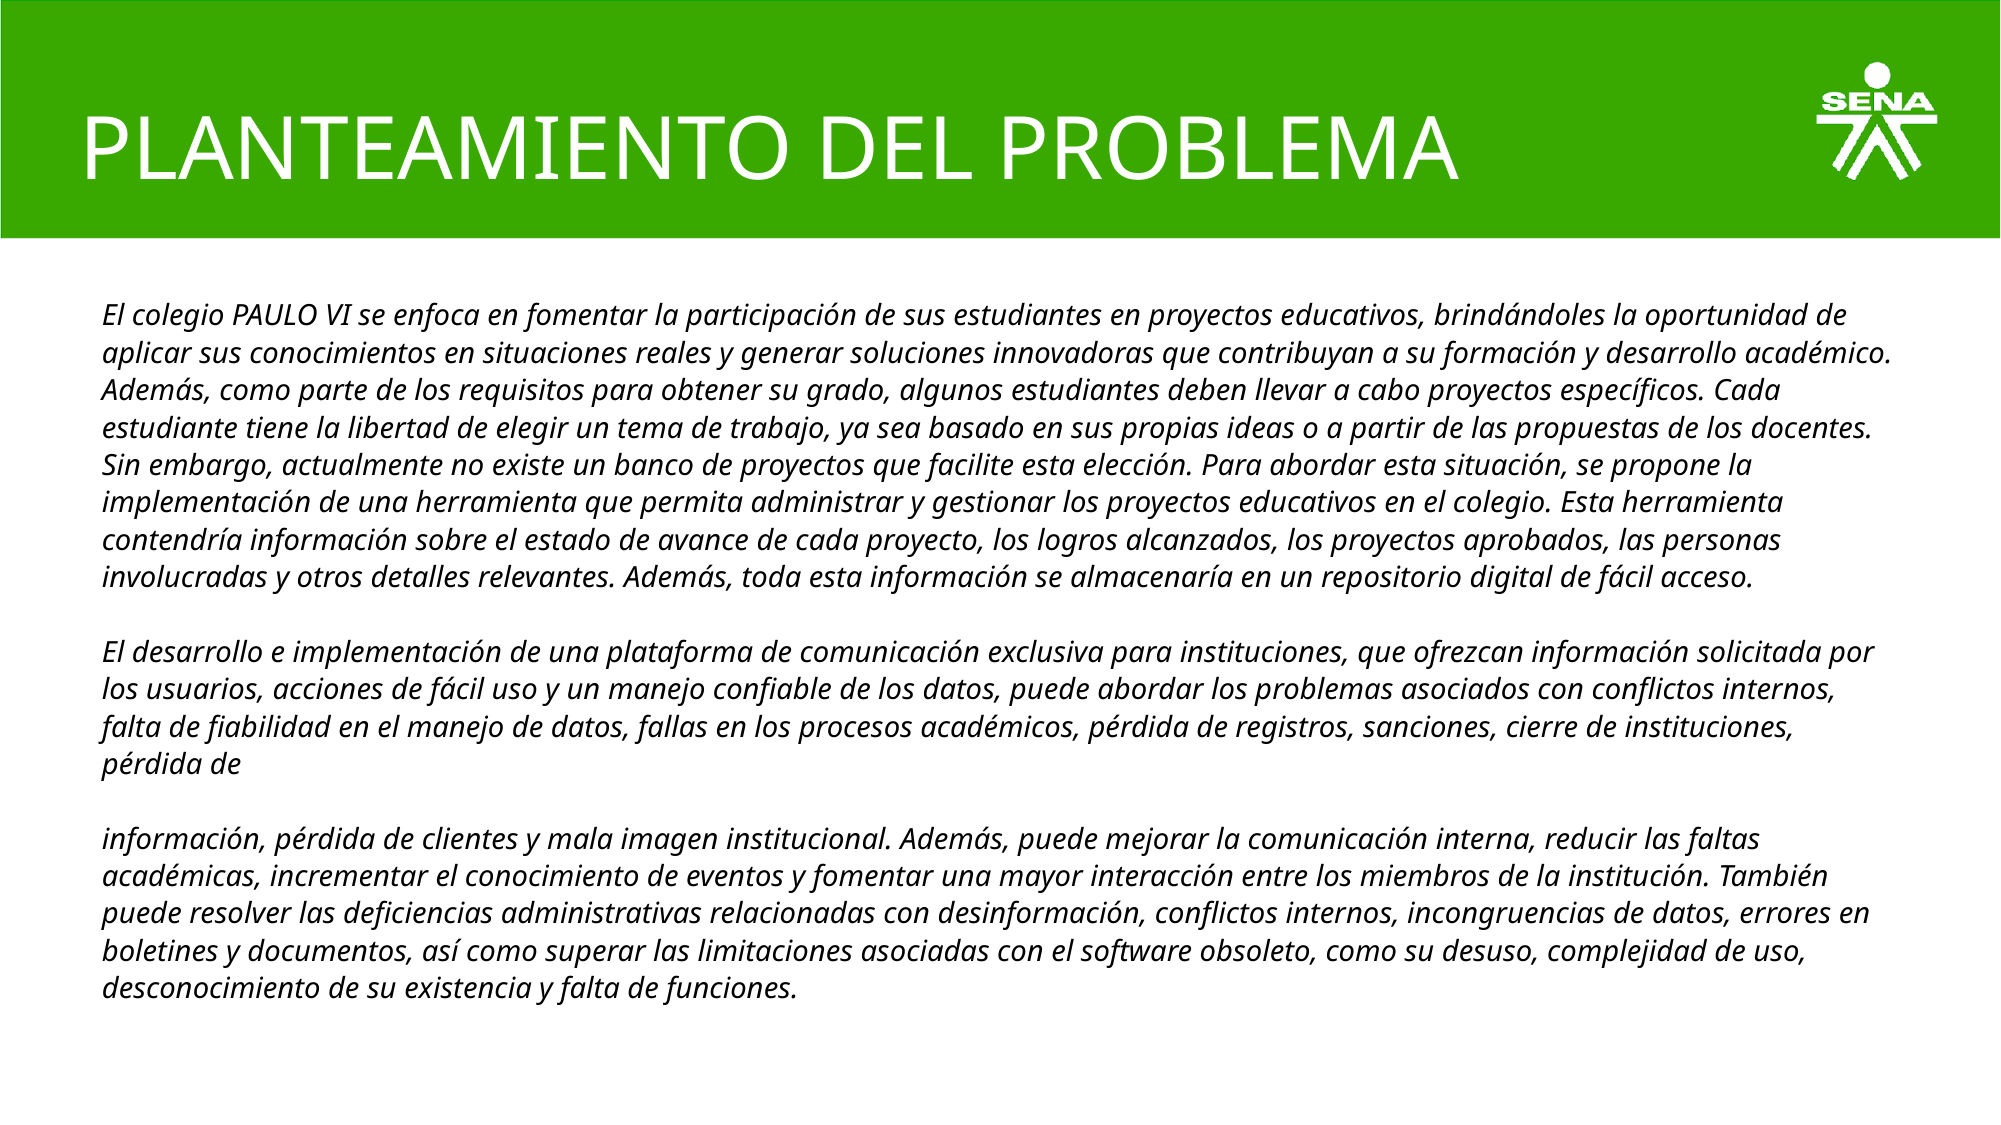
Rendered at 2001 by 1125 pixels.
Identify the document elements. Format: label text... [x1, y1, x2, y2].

picture [0, 0, 2001, 1125]
text_box El colegio PAULO VI se enfoca en fomentar la participación de sus estudiantes en proyectos educativos, brindándoles la oportunidad de aplicar sus conocimientos en situaciones reales y generar soluciones innovadoras que contribuyan a su formación y desarrollo académico. Además, como parte de los requisitos para obtener su grado, algunos estudiantes deben llevar a cabo proyectos específicos. Cada estudiante tiene la libertad de elegir un tema de trabajo, ya sea basado en sus propias ideas o a partir de las propuestas de los docentes. Sin embargo, actualmente no existe un banco de proyectos que facilite esta elección. Para abordar esta situación, se propone la implementación de una herramienta que permita administrar y gestionar los proyectos educativos en el colegio. Esta herramienta contendría información sobre el estado de avance de cada proyecto, los logros alcanzados, los proyectos aprobados, las personas involucradas y otros detalles relevantes. Además, toda esta información se almacenaría en un repositorio digital de fácil acceso. El desarrollo e implementación de una plataforma de comunicación exclusiva para instituciones, que ofrezcan información solicitada por los usuarios, acciones de fácil uso y un manejo confiable de los datos, puede abordar los problemas asociados con conflictos internos, falta de fiabilidad en el manejo de datos, fallas en los procesos académicos, pérdida de registros, sanciones, cierre de instituciones, pérdida de información, pérdida de clientes y mala imagen institucional. Además, puede mejorar la comunicación interna, reducir las faltas académicas, incrementar el conocimiento de eventos y fomentar una mayor interacción entre los miembros de la institución. También puede resolver las deficiencias administrativas relacionadas con desinformación, conflictos internos, incongruencias de datos, errores en boletines y documentos, así como superar las limitaciones asociadas con el software obsoleto, como su desuso, complejidad de uso, desconocimiento de su existencia y falta de funciones. [86, 279, 1914, 1020]
title PLANTEAMIENTO DEL PROBLEMA [64, 71, 1667, 232]
